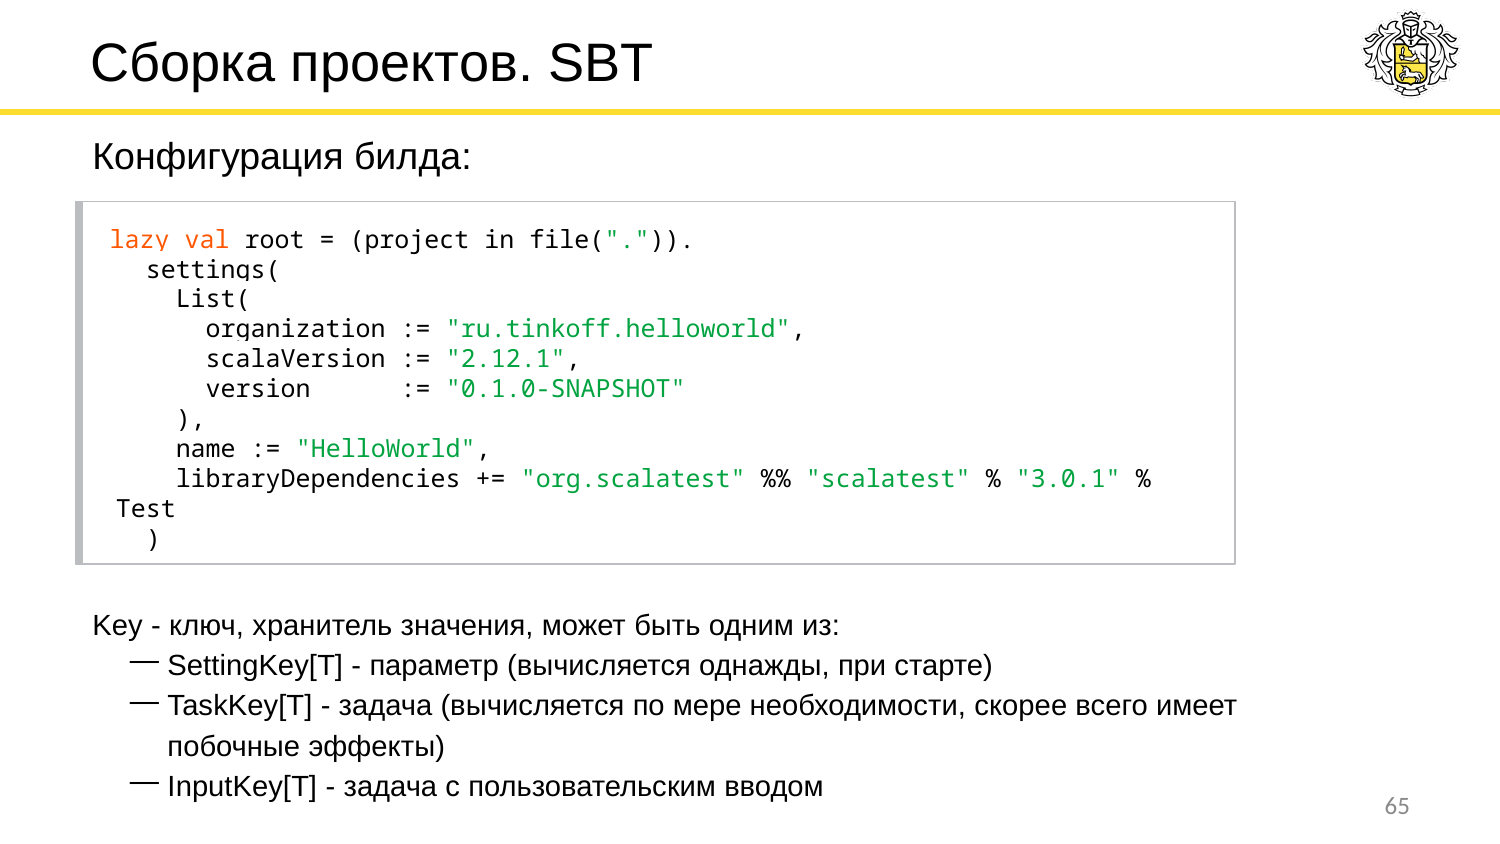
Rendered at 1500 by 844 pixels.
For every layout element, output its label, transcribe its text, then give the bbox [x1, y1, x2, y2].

text_box Конфигурация билда: [77, 110, 1425, 754]
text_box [75, 201, 1236, 565]
text_box Key - ключ, хранитель значения, может быть одним из: SettingKey[T] - параметр (вычисляется однажды, при старте) TaskKey[T] - задача (вычисляется по мере необходимости, скорее всего имеет побочные эффекты) InputKey[T] - задача с пользовательским вводом [77, 586, 1300, 844]
picture [1360, 2, 1461, 103]
title Сборка проектов. SBT [75, 33, 1425, 86]
slide_number ‹#› [1300, 782, 1425, 827]
